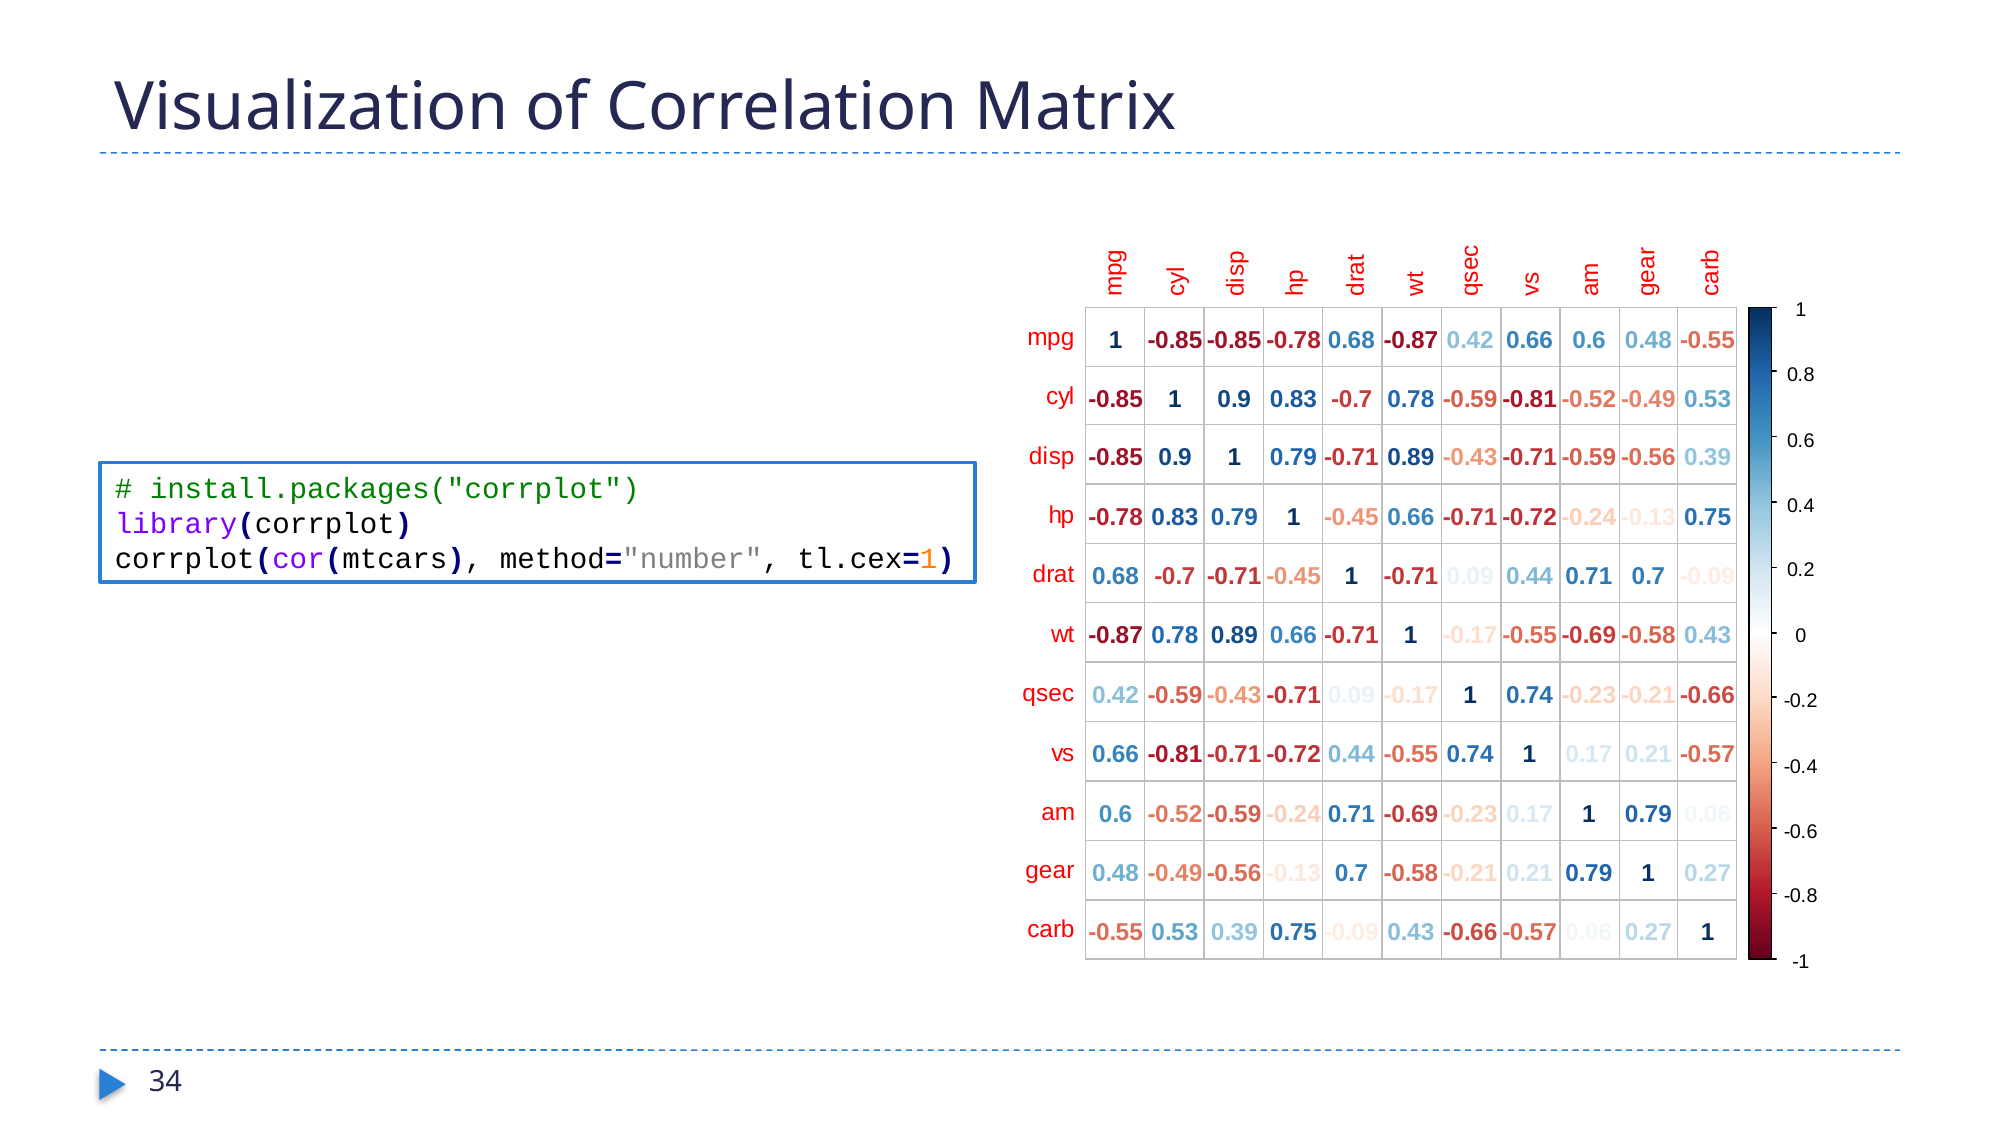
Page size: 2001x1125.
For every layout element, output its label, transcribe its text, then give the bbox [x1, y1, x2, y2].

slide_number 34 [133, 1055, 568, 1103]
picture [999, 224, 1835, 975]
title Visualization of Correlation Matrix [99, 24, 1900, 151]
text_box # install.packages("corrplot") library(corrplot) corrplot(cor(mtcars), method="number", tl.cex=1) [98, 461, 977, 584]
